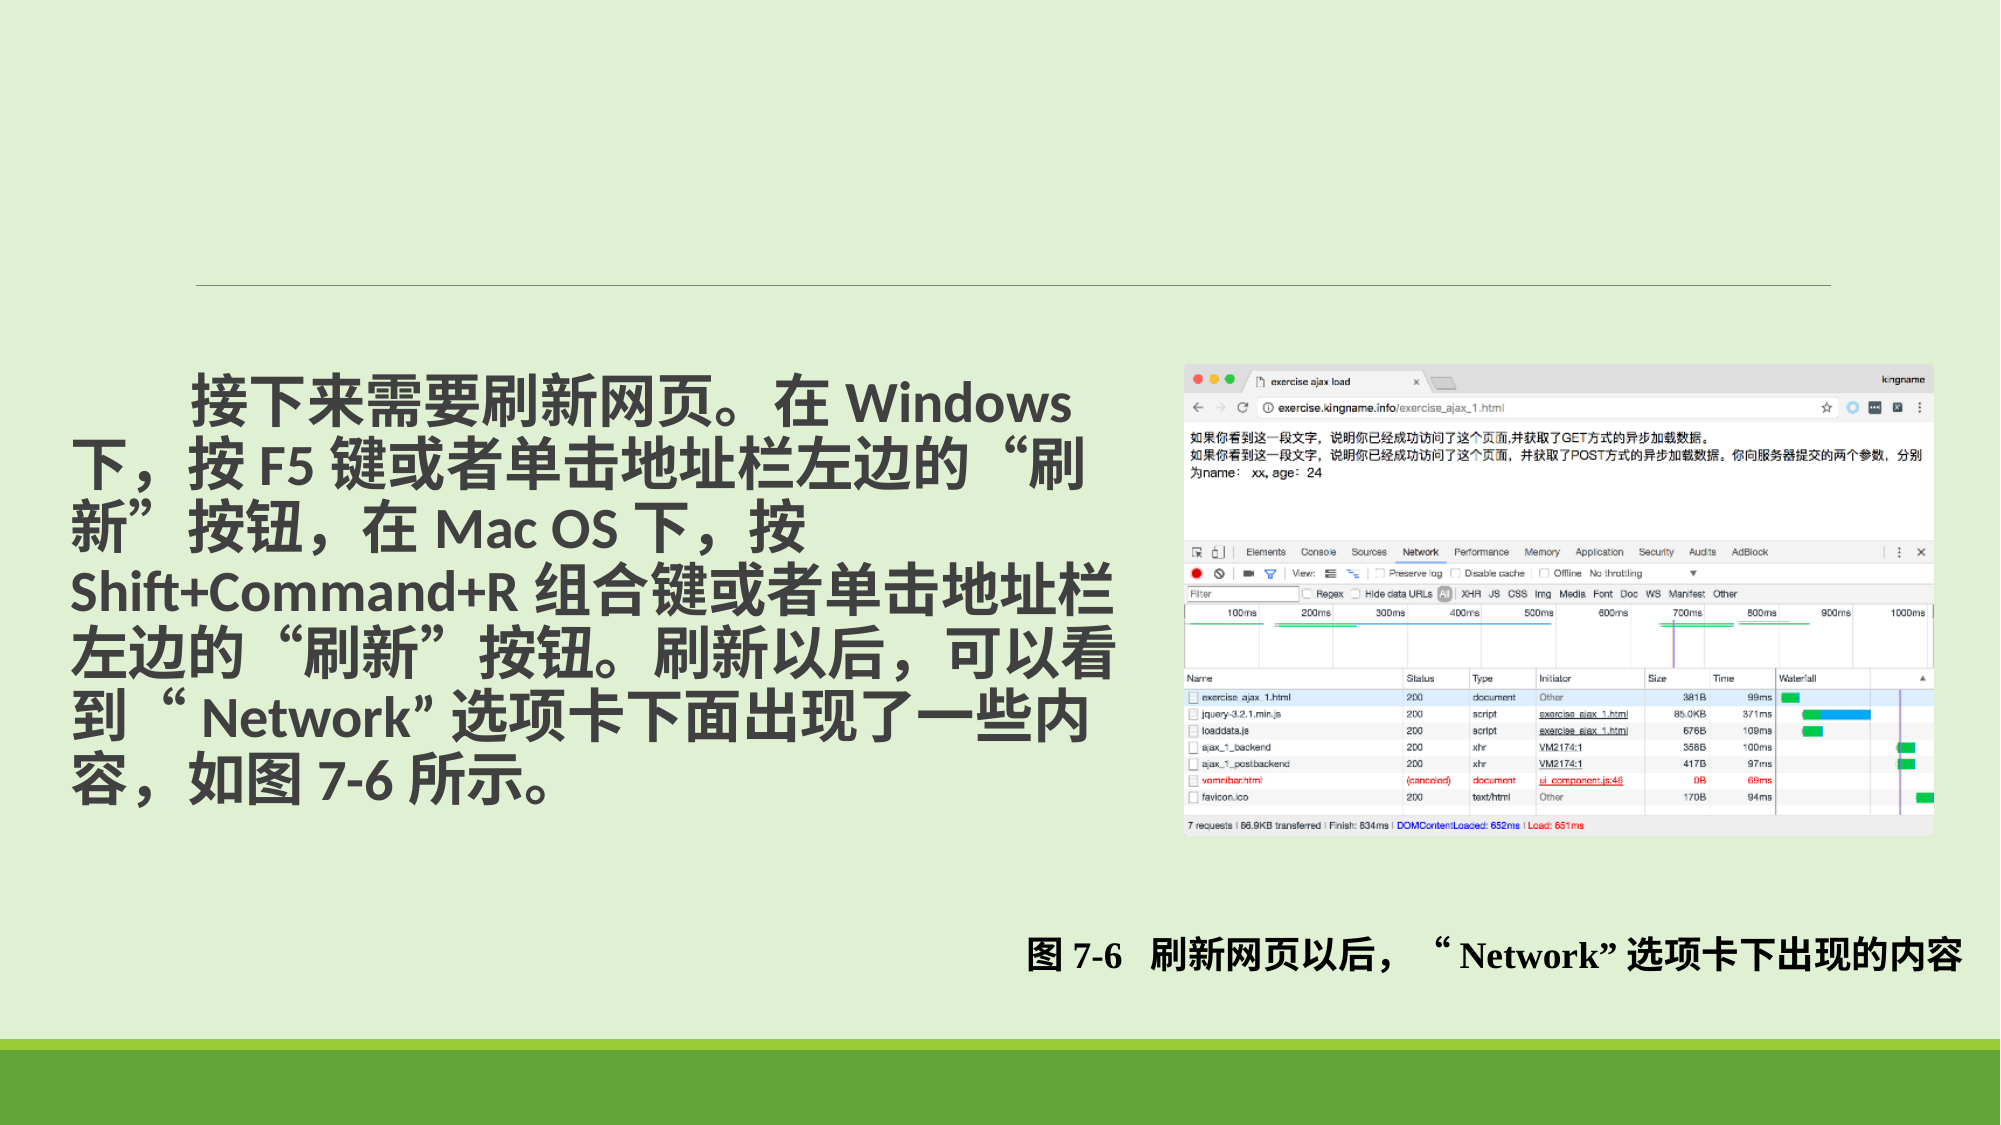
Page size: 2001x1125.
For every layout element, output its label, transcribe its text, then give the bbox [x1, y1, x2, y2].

list 接下来需要刷新网页。在Windows下，按F5键或者单击地址栏左边的“刷新”按钮，在Mac OS下，按Shift+Command+R组合键或者单击地址栏左边的“刷新”按钮。刷新以后，可以看到“Network”选项卡下面出现了一些内容，如图7-6所示。 [55, 364, 1129, 1025]
picture [1183, 364, 1935, 837]
text_box 图7-6 刷新网页以后，“Network”选项卡下出现的内容 [992, 923, 1980, 983]
